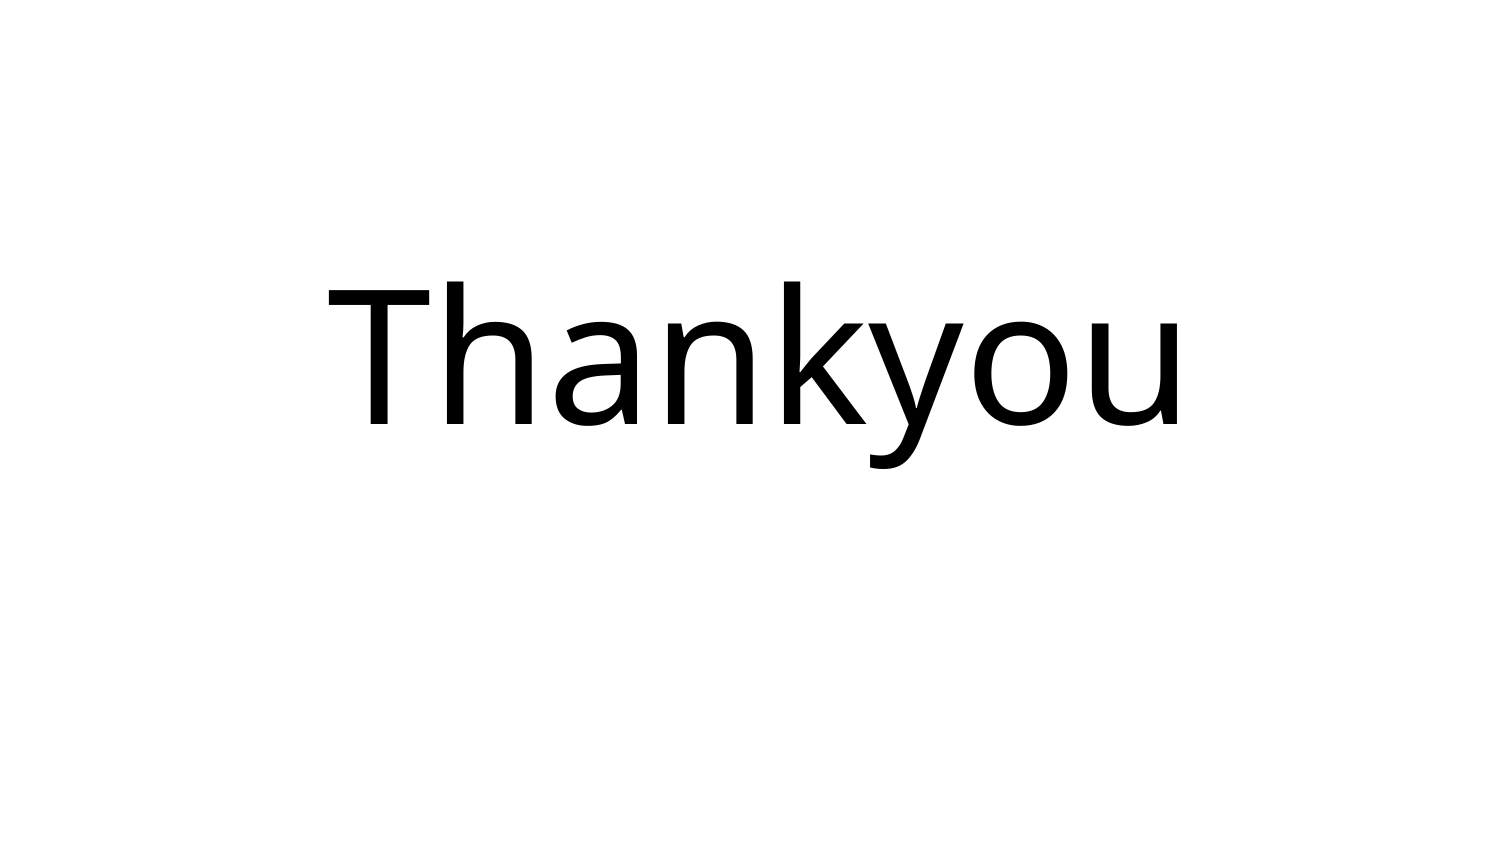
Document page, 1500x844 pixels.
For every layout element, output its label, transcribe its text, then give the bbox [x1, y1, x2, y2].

text_box Thankyou [312, 221, 1303, 531]
